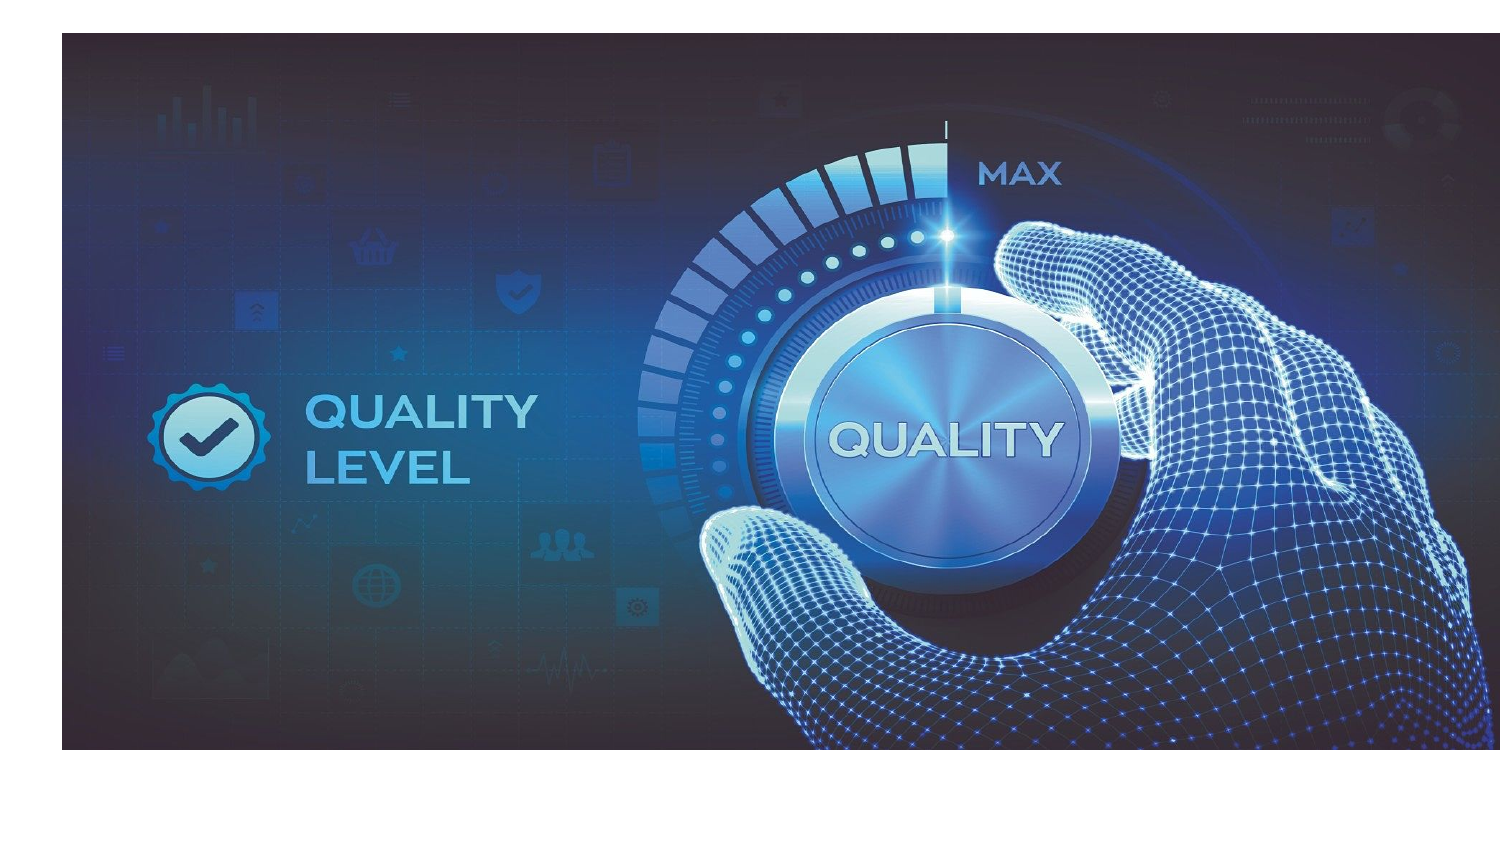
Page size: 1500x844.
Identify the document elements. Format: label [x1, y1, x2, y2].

picture [62, 32, 1500, 750]
